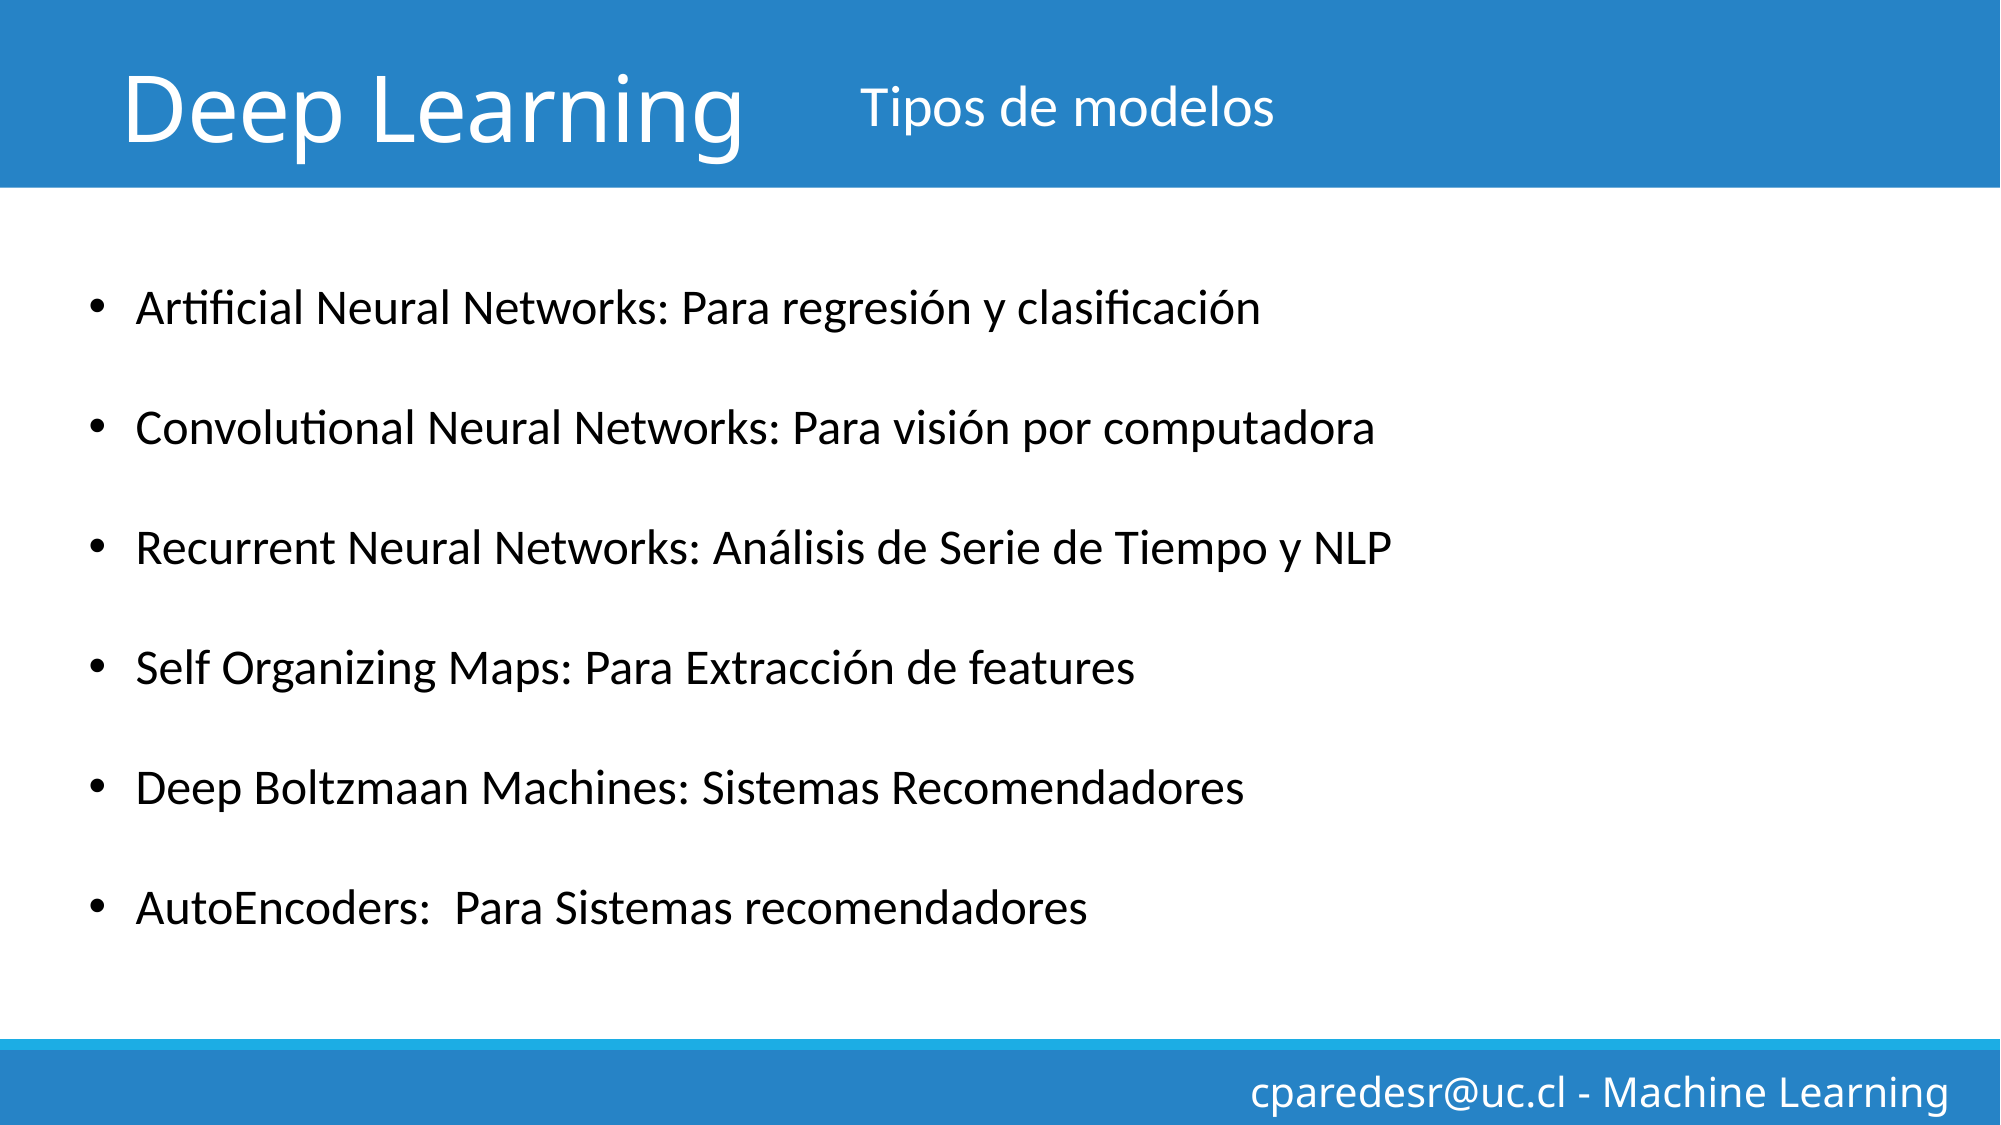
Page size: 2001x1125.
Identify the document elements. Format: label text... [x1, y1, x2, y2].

text_box cparedesr@uc.cl - Machine Learning [1179, 1063, 1965, 1125]
text_box Tipos de modelos [845, 61, 1759, 146]
text_box Artificial Neural Networks: Para regresión y clasificación Convolutional Neural Networks: Para visión por computadora Recurrent Neural Networks: Análisis de Serie de Tiempo y NLP Self Organizing Maps: Para Extracción de features Deep Boltzmaan Machines: Sistemas Recomendadores AutoEncoders: Para Sistemas recomendadores [73, 267, 1836, 988]
title Deep Learning [15, 16, 763, 196]
